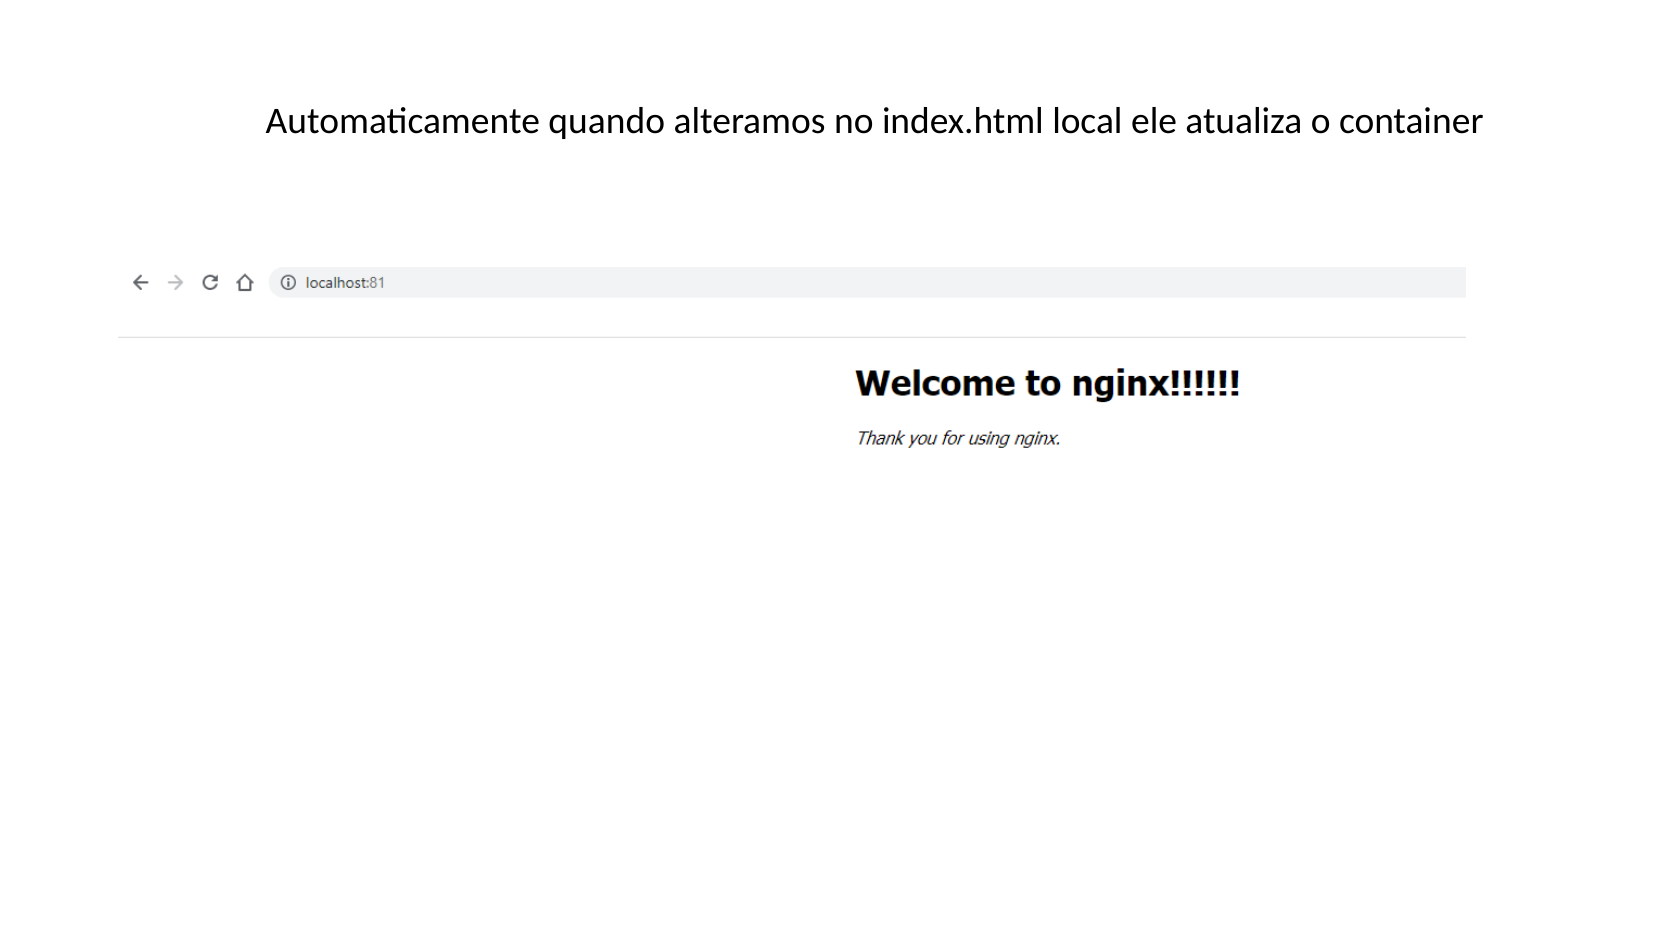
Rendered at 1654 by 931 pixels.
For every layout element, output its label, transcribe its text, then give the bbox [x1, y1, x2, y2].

picture [117, 265, 1467, 635]
text_box Automaticamente quando alteramos no index.html local ele atualiza o container [250, 88, 1506, 149]
